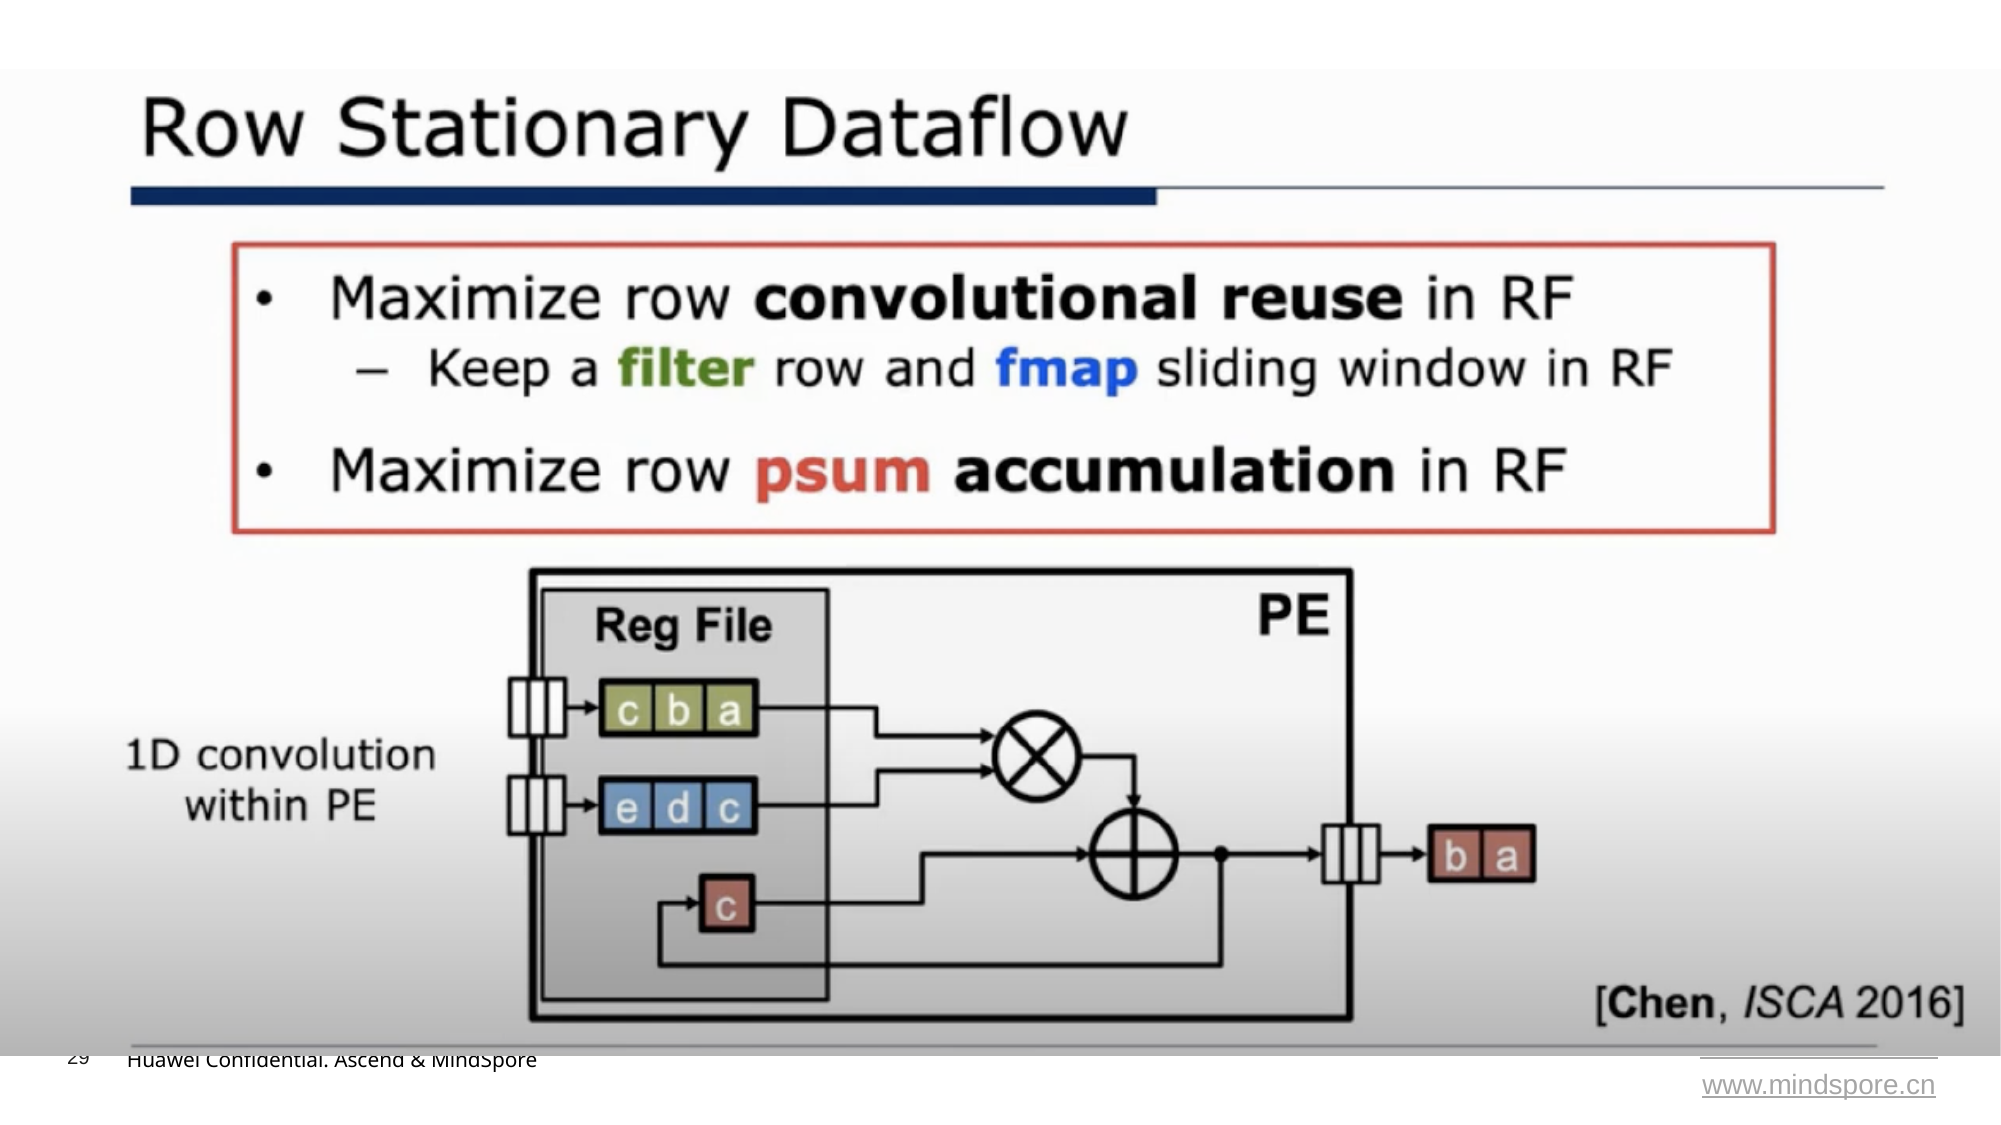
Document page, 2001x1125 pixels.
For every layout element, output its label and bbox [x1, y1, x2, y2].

picture [0, 69, 2001, 1056]
